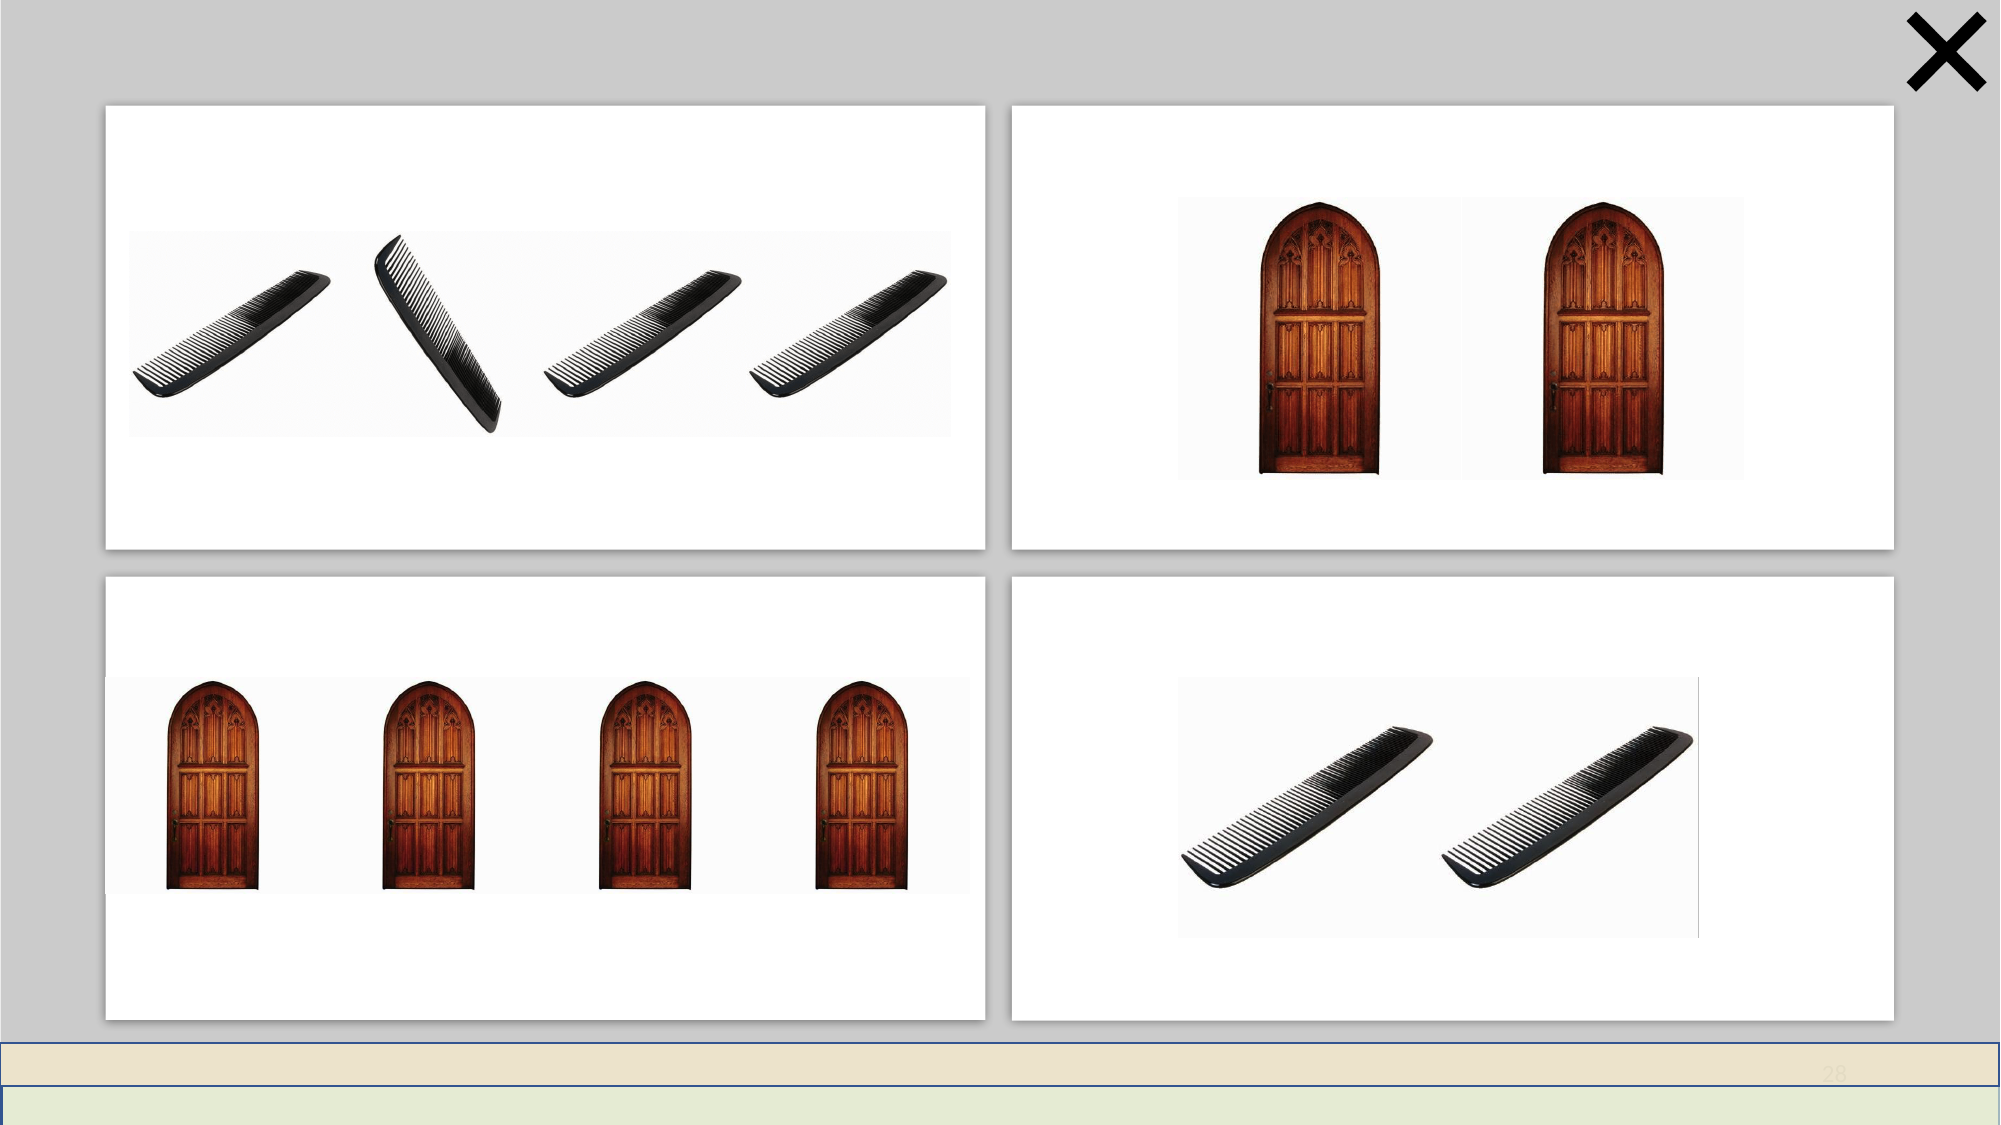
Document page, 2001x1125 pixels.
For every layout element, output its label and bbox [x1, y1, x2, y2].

text_box [1011, 576, 1895, 1022]
text_box [104, 104, 986, 551]
text_box [0, 1085, 2000, 1125]
picture [1178, 197, 1744, 480]
picture [105, 676, 971, 894]
picture [1892, 0, 2000, 106]
text_box [1011, 104, 1895, 551]
picture [129, 231, 951, 437]
text_box [0, 1042, 2000, 1085]
picture [1178, 677, 1700, 938]
text_box [104, 576, 986, 1021]
text_box [0, 0, 2000, 1042]
